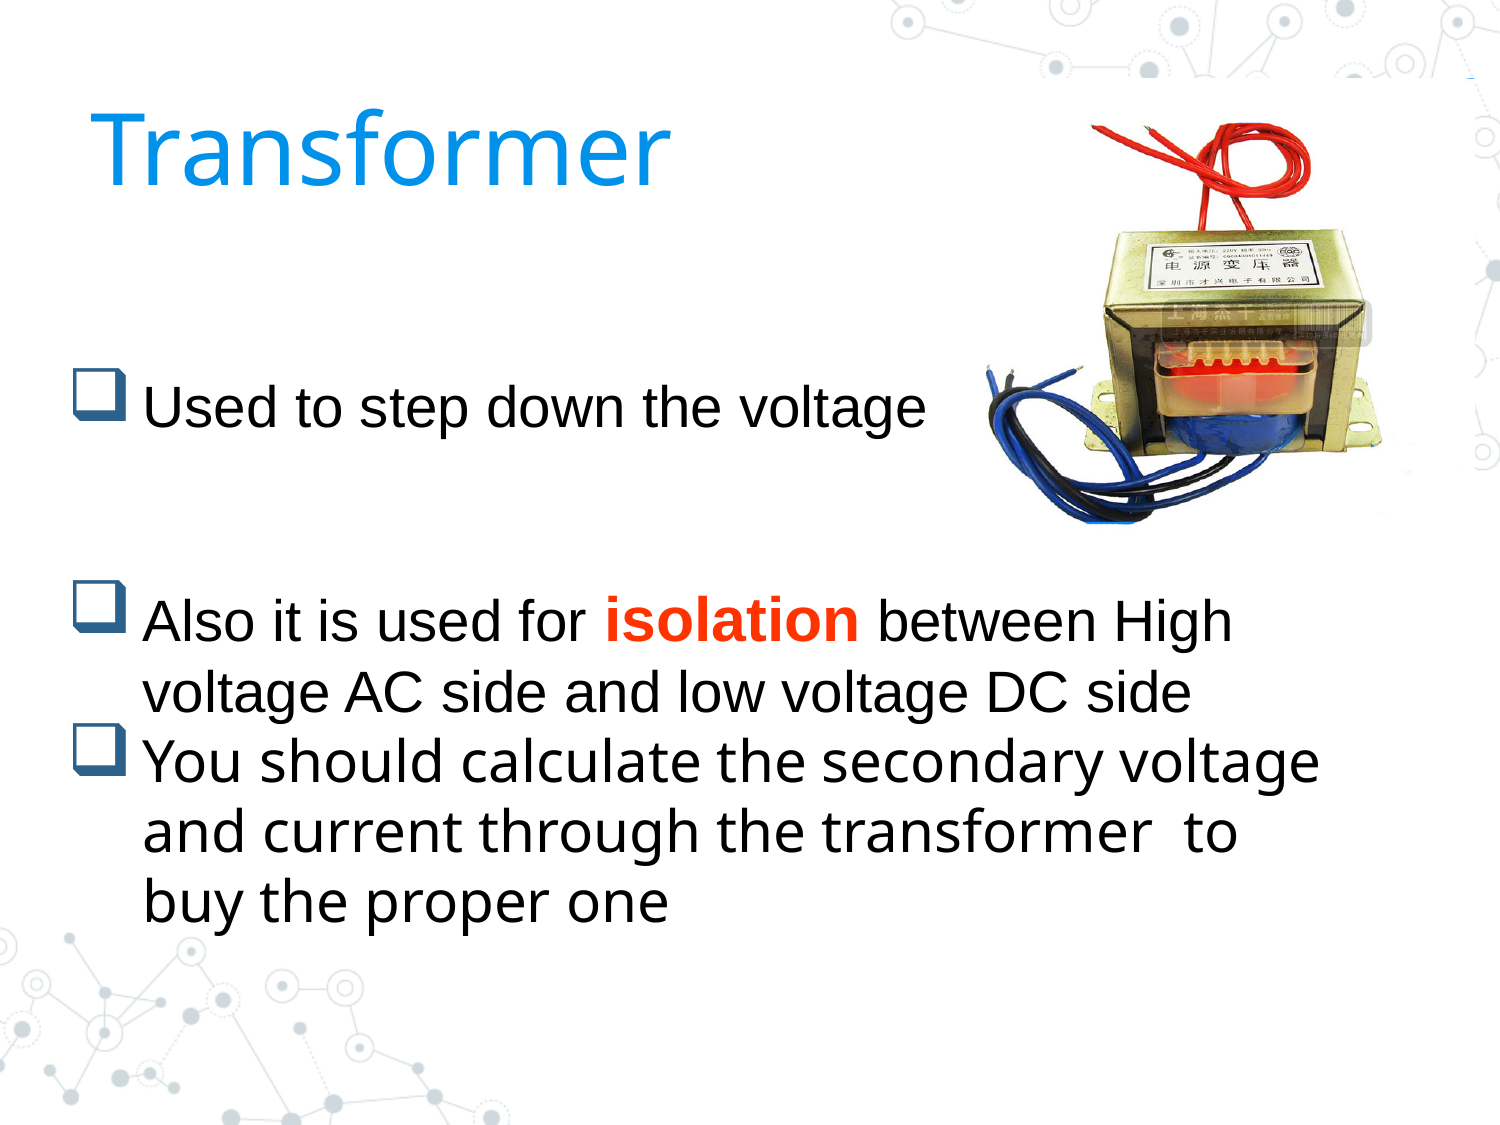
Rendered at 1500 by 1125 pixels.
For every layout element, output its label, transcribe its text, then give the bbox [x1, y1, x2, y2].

text_box Transformer [75, 78, 928, 213]
picture [0, 0, 1500, 1125]
